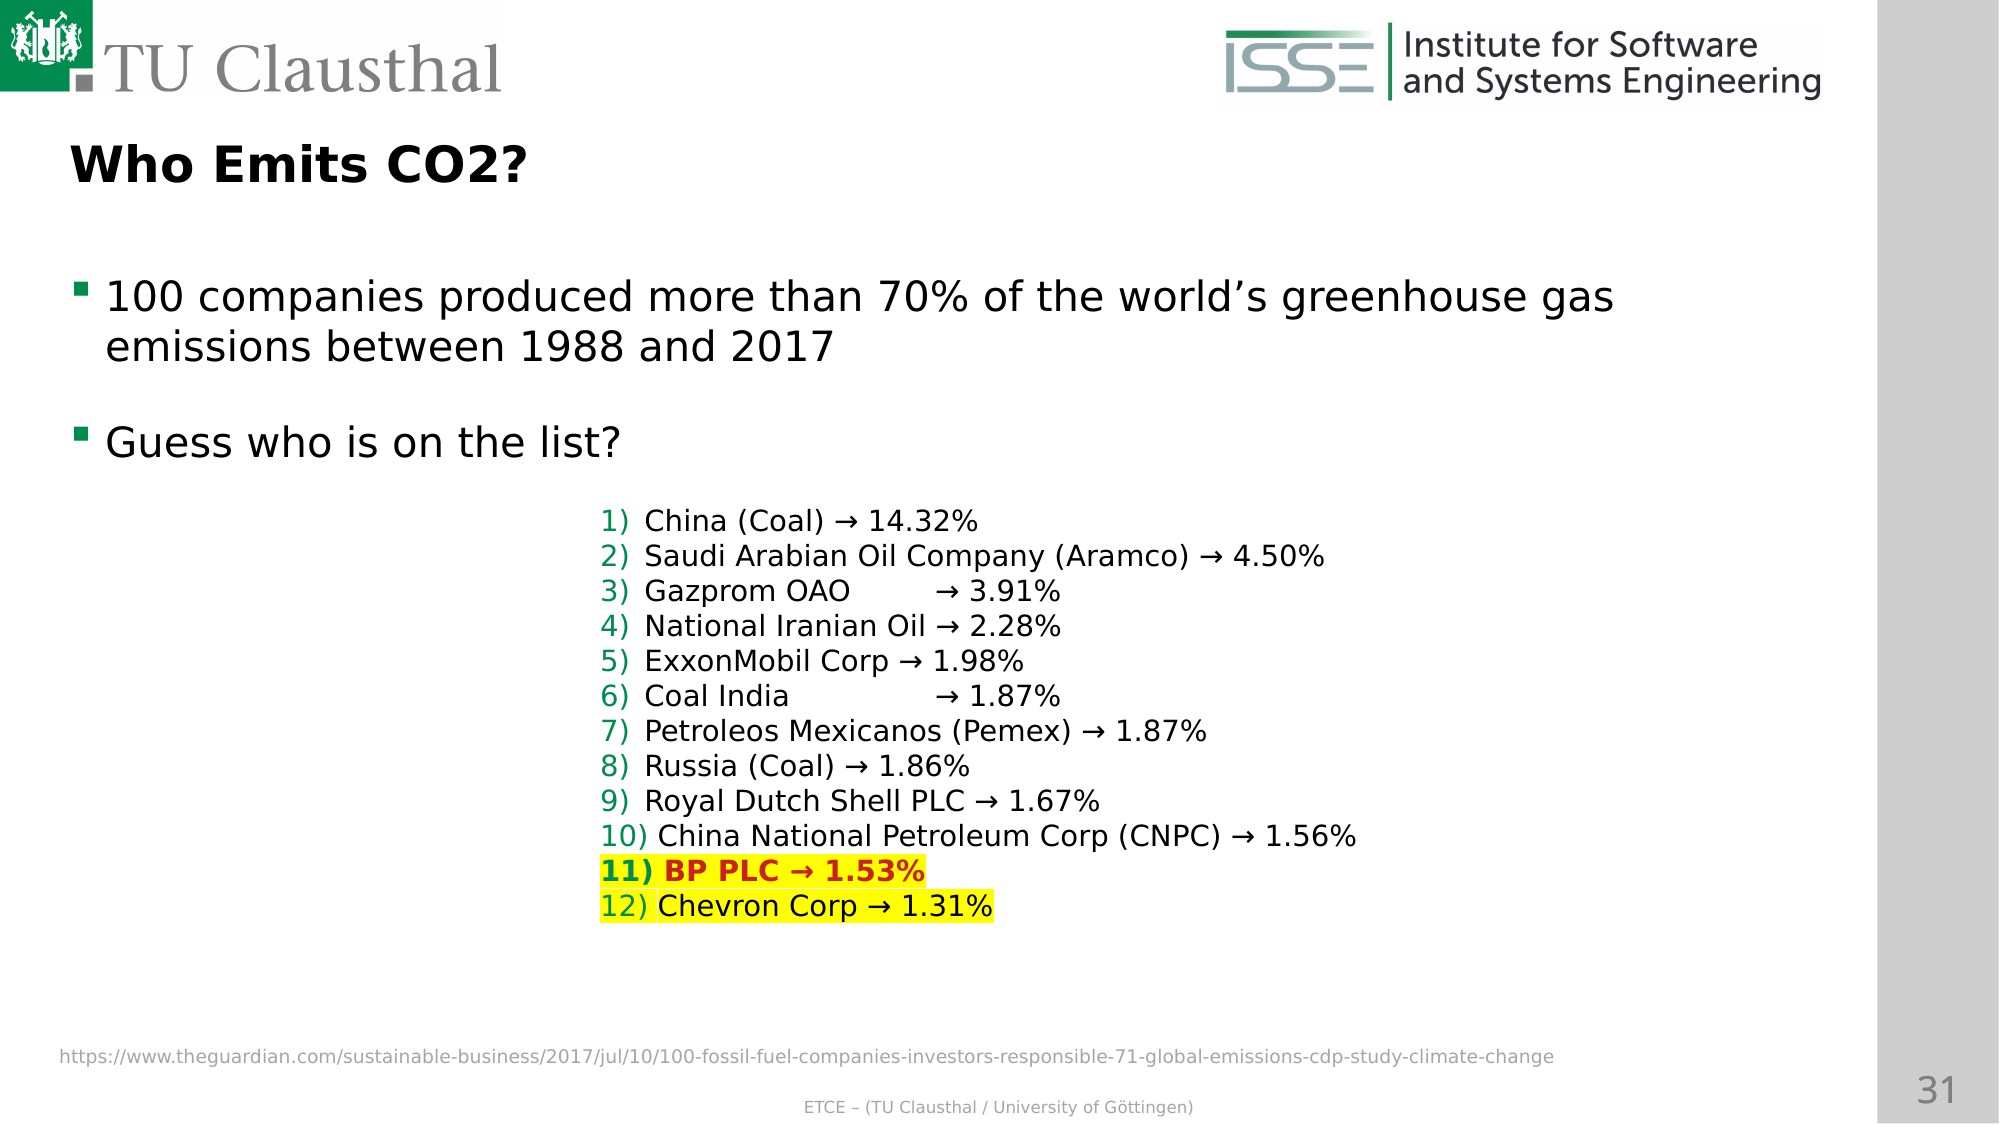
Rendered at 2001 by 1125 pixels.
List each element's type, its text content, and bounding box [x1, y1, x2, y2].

text_box Who Emits CO2? [55, 125, 1818, 207]
text_box 100 companies produced more than 70% of the world’s greenhouse gas emissions between 1988 and 2017 Guess who is on the list? [55, 262, 1837, 900]
picture [1218, 22, 1826, 107]
text_box https://www.theguardian.com/sustainable-business/2017/jul/10/100-fossil-fuel-companies-investors-responsible-71-global-emissions-cdp-study-climate-change [44, 1037, 1816, 1075]
text_box China (Coal) → 14.32% Saudi Arabian Oil Company (Aramco) → 4.50% Gazprom OAO → 3.91% National Iranian Oil → 2.28% ExxonMobil Corp → 1.98% Coal India → 1.87% Petroleos Mexicanos (Pemex) → 1.87% Russia (Coal) → 1.86% Royal Dutch Shell PLC → 1.67% China National Petroleum Corp (CNPC) → 1.56% BP PLC → 1.53% Chevron Corp → 1.31% [584, 494, 1410, 945]
picture [0, 0, 501, 92]
